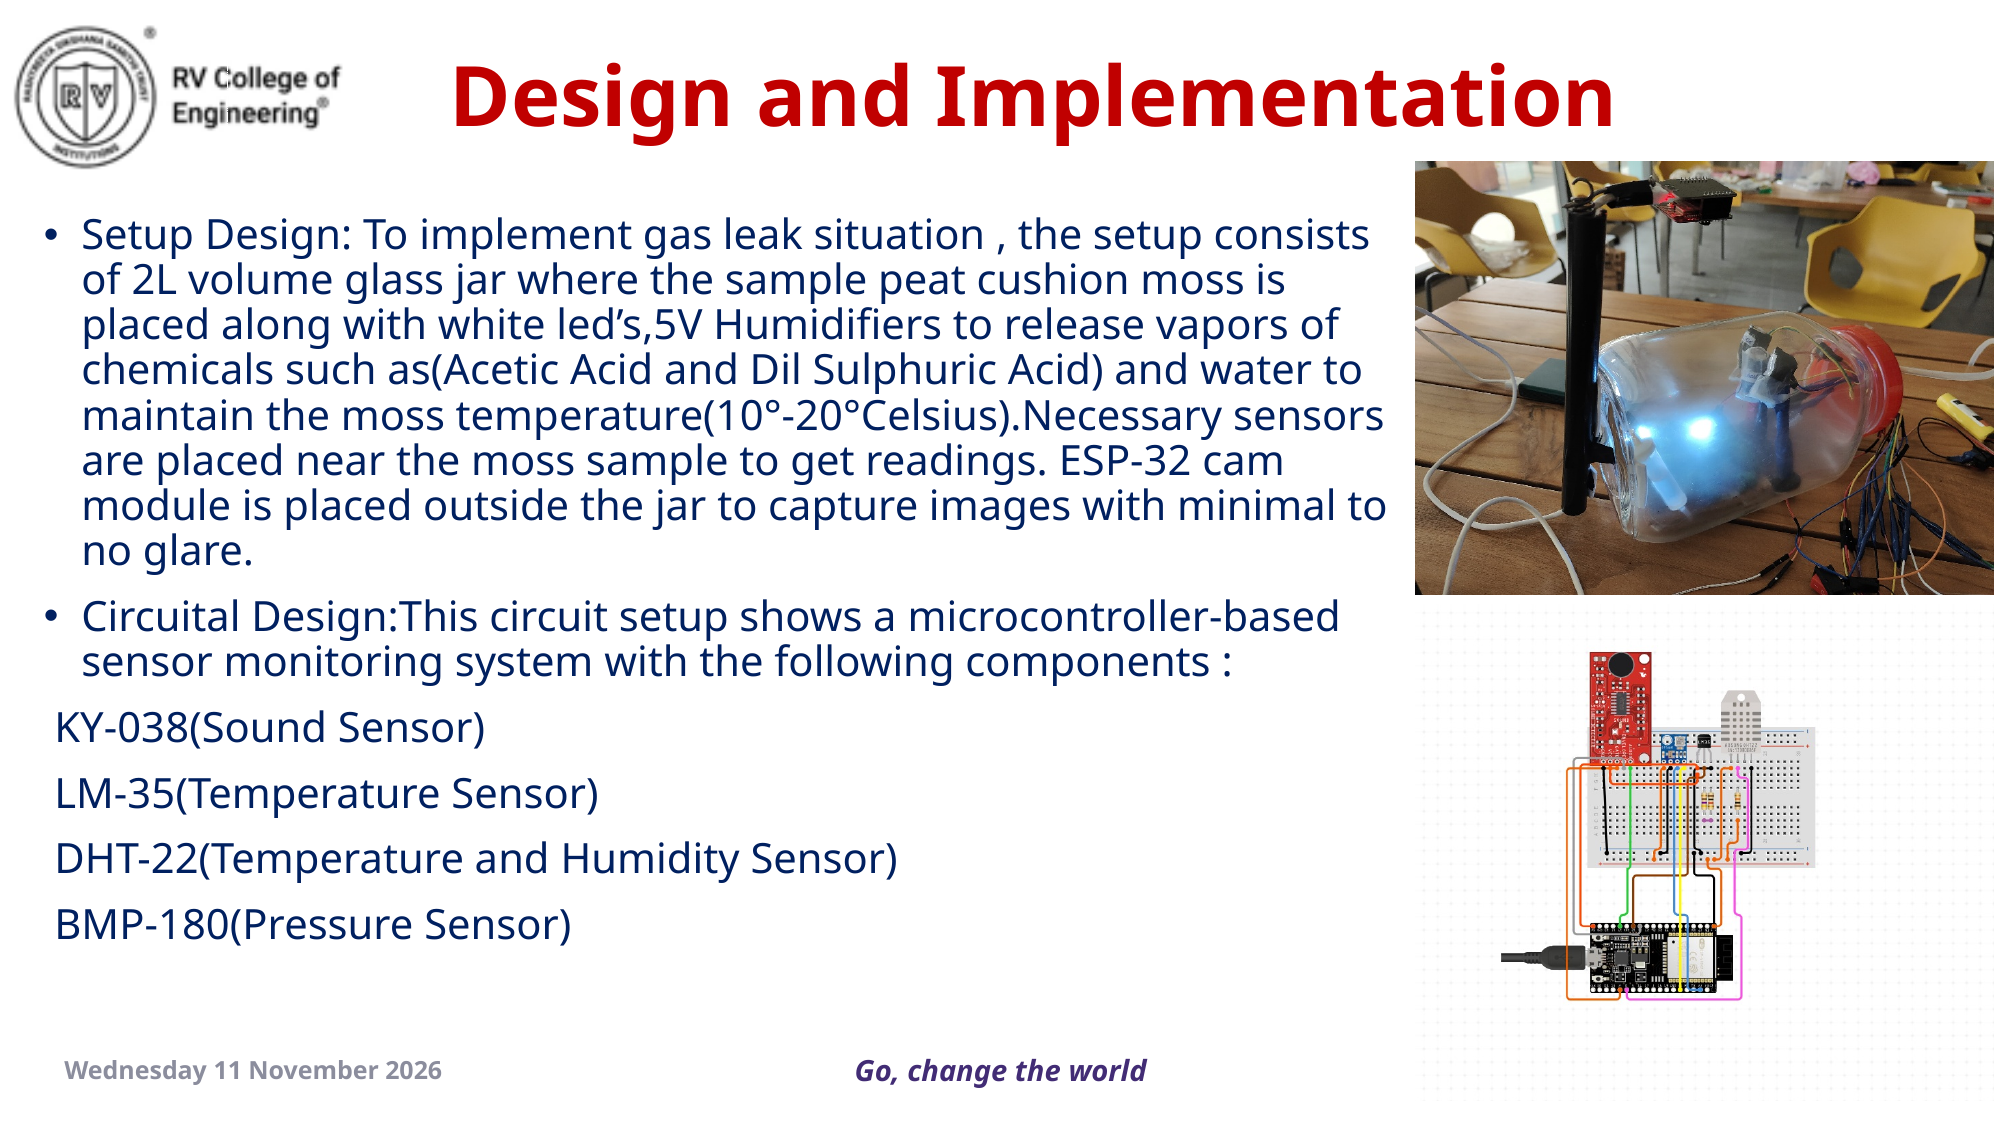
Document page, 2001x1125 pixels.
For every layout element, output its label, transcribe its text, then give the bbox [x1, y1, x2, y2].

picture [0, 12, 363, 177]
picture [1415, 603, 1994, 1101]
picture [1415, 161, 1994, 595]
list Setup Design: To implement gas leak situation , the setup consists of 2L volume glass jar where the sample peat cushion moss is placed along with white led’s,5V Humidifiers to release vapors of chemicals such as(Acetic Acid and Dil Sulphuric Acid) and water to maintain the moss temperature(10°-20°Celsius).Necessary sensors are placed near the moss sample to get readings. ESP-32 cam module is placed outside the jar to capture images with minimal to no glare. Circuital Design:This circuit setup shows a microcontroller-based sensor monitoring system with the following components : KY-038(Sound Sensor) LM-35(Temperature Sensor) DHT-22(Temperature and Humidity Sensor) BMP-180(Pressure Sensor) [28, 206, 1416, 1038]
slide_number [28, 1041, 479, 1102]
text_box Design and Implementation [226, 23, 1842, 163]
